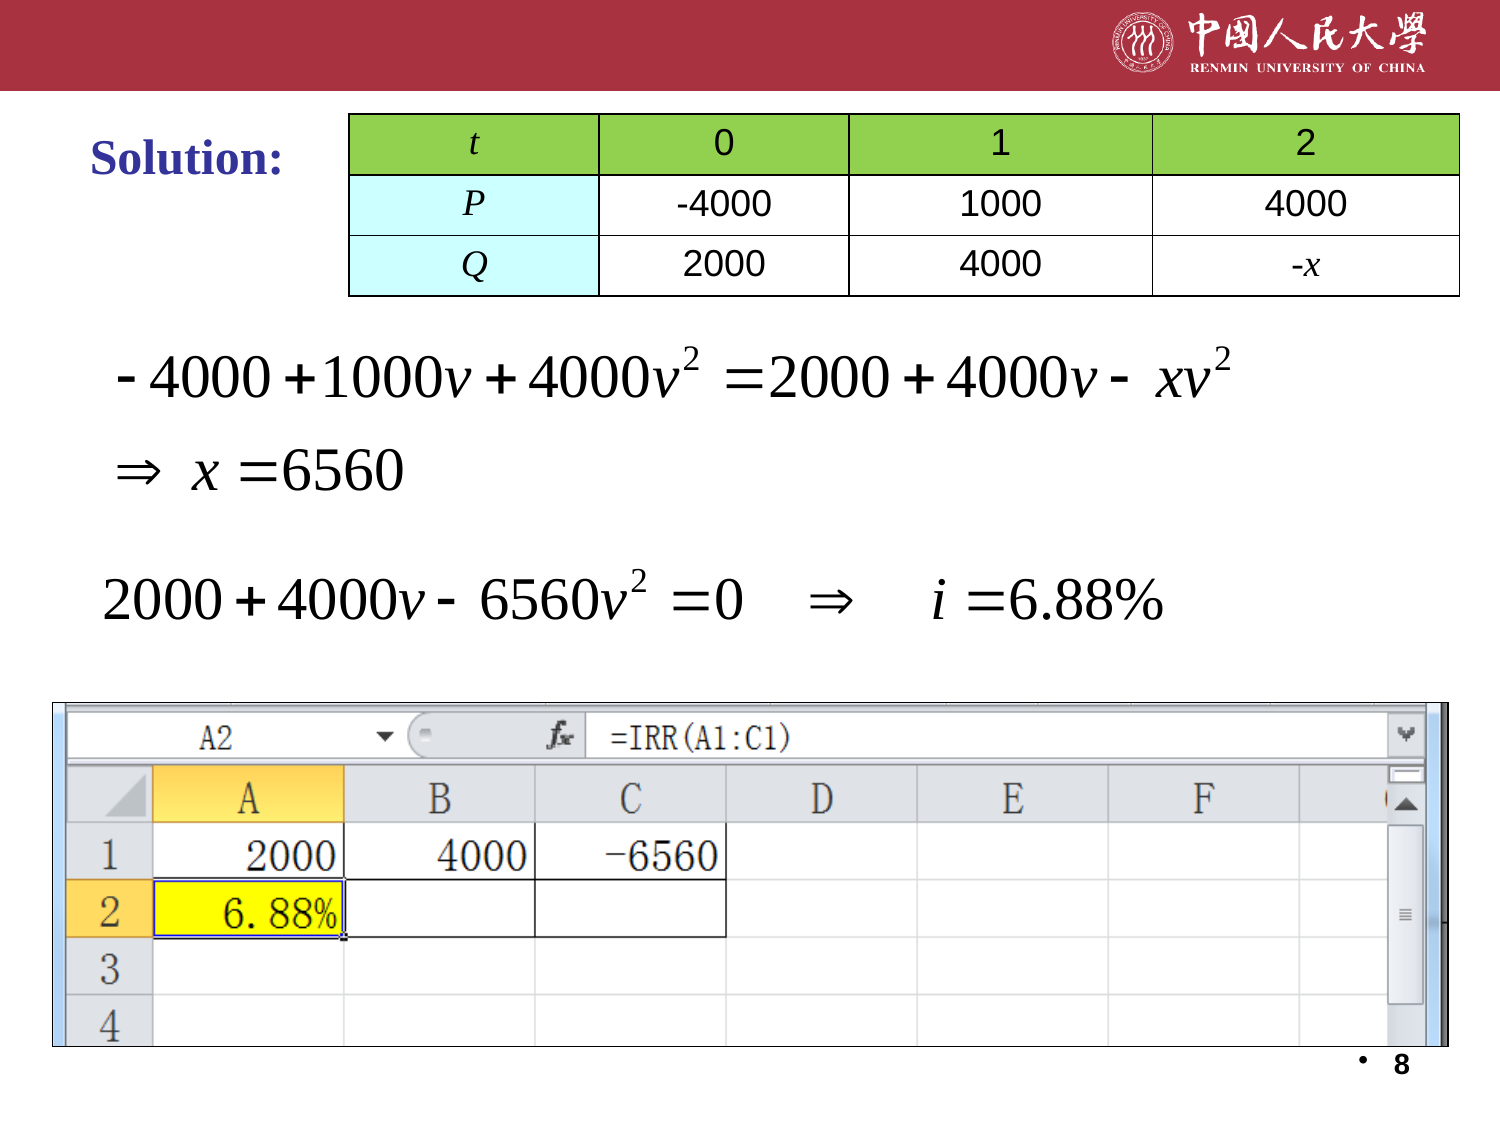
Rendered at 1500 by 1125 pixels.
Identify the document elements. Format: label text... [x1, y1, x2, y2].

table_cell -x [1153, 236, 1459, 295]
table_cell 1000 [850, 176, 1152, 235]
title Solution: [75, 116, 348, 247]
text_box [92, 553, 1175, 646]
table_cell 4000 [1153, 176, 1459, 235]
table_cell -4000 [600, 176, 848, 235]
table_cell 2000 [600, 236, 848, 295]
picture [53, 702, 1448, 1047]
table_header 1 [850, 115, 1152, 174]
slide_number 8 [1074, 1055, 1425, 1103]
picture [0, 0, 1500, 91]
table_cell 4000 [850, 236, 1152, 295]
table_header 2 [1153, 115, 1459, 174]
table_header 0 [600, 115, 848, 174]
table_header t [350, 115, 598, 174]
table_cell P [350, 176, 598, 235]
table_cell Q [350, 236, 598, 295]
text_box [106, 329, 1244, 505]
